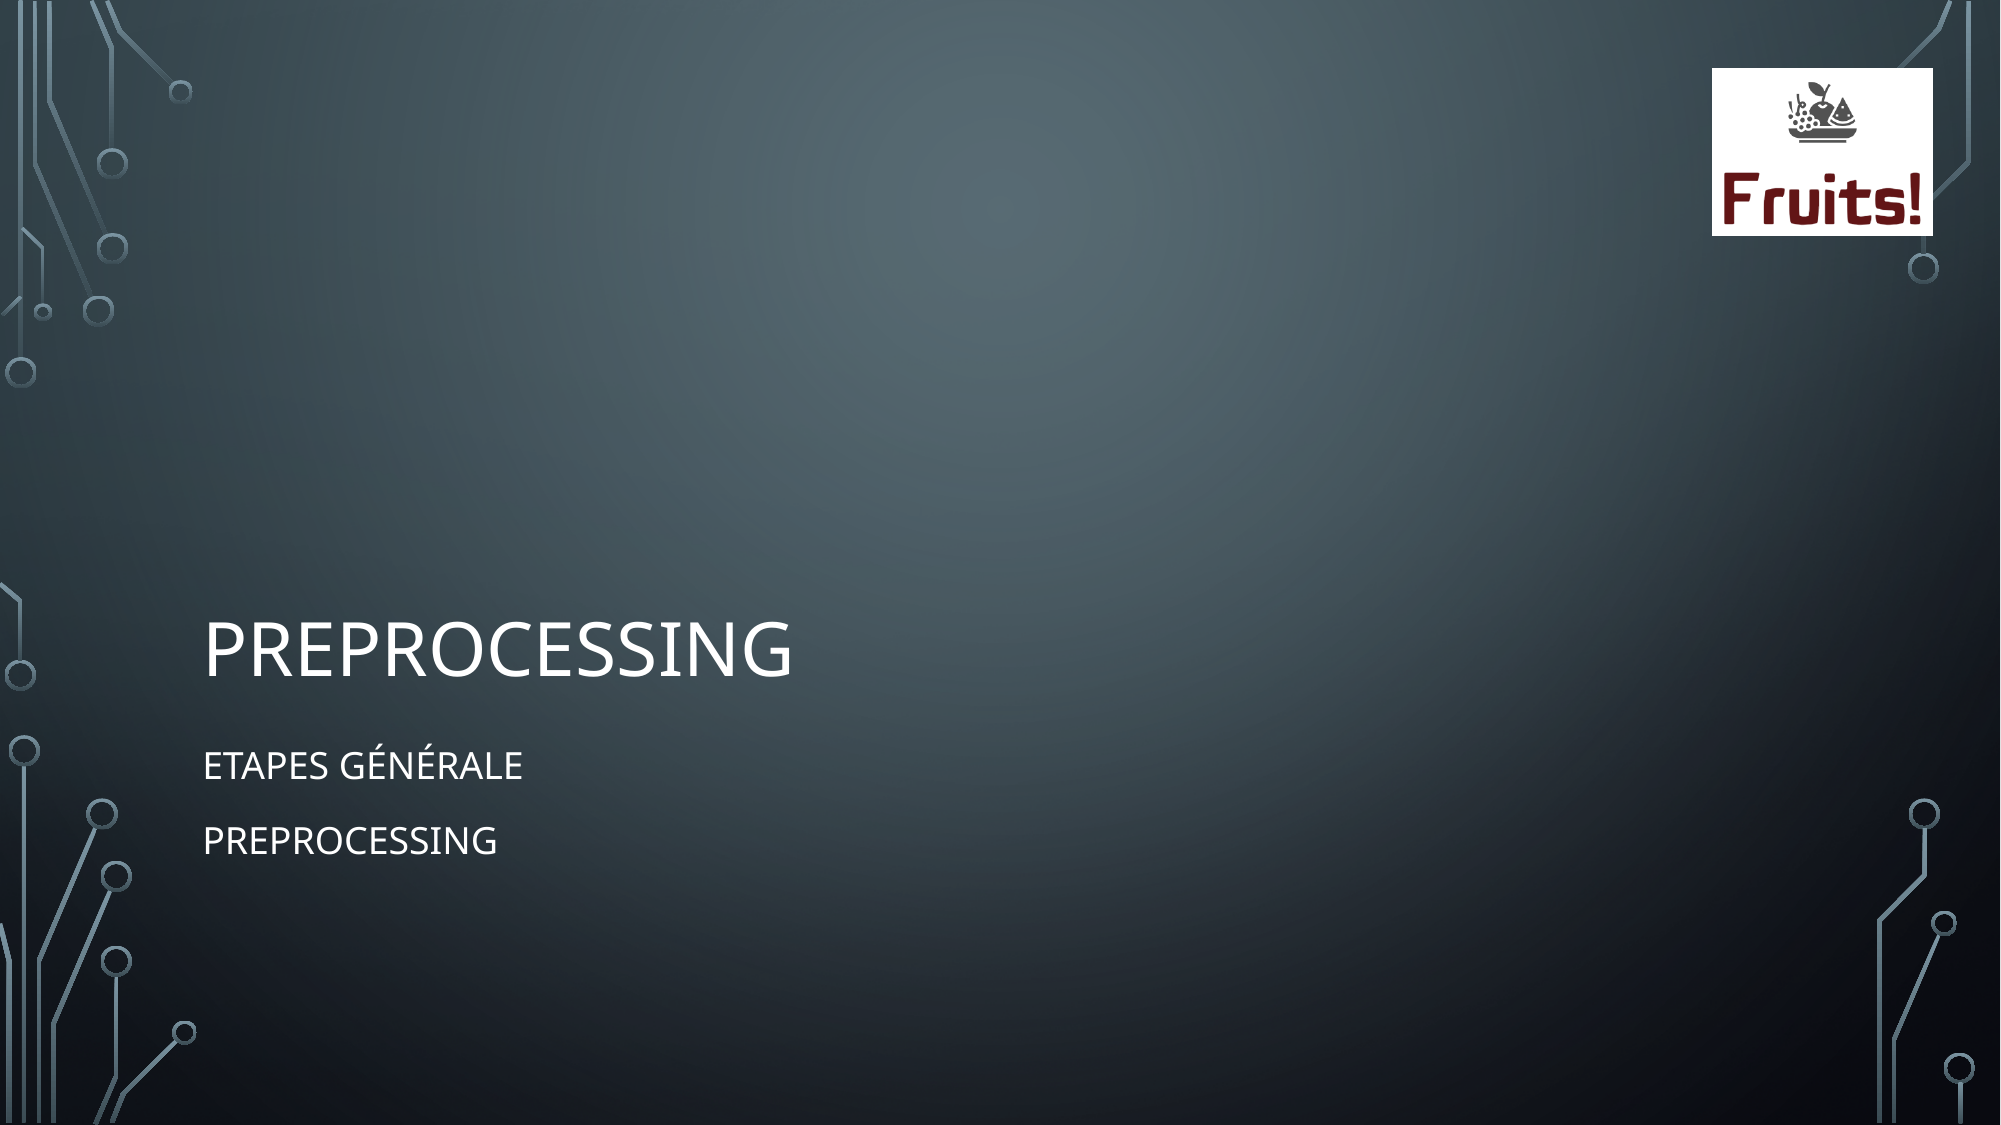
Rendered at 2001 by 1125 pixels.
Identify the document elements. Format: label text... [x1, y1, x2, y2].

picture [1712, 67, 1933, 236]
list Etapes générale Preprocessing [187, 725, 1813, 952]
title Preprocessing [187, 232, 1813, 701]
